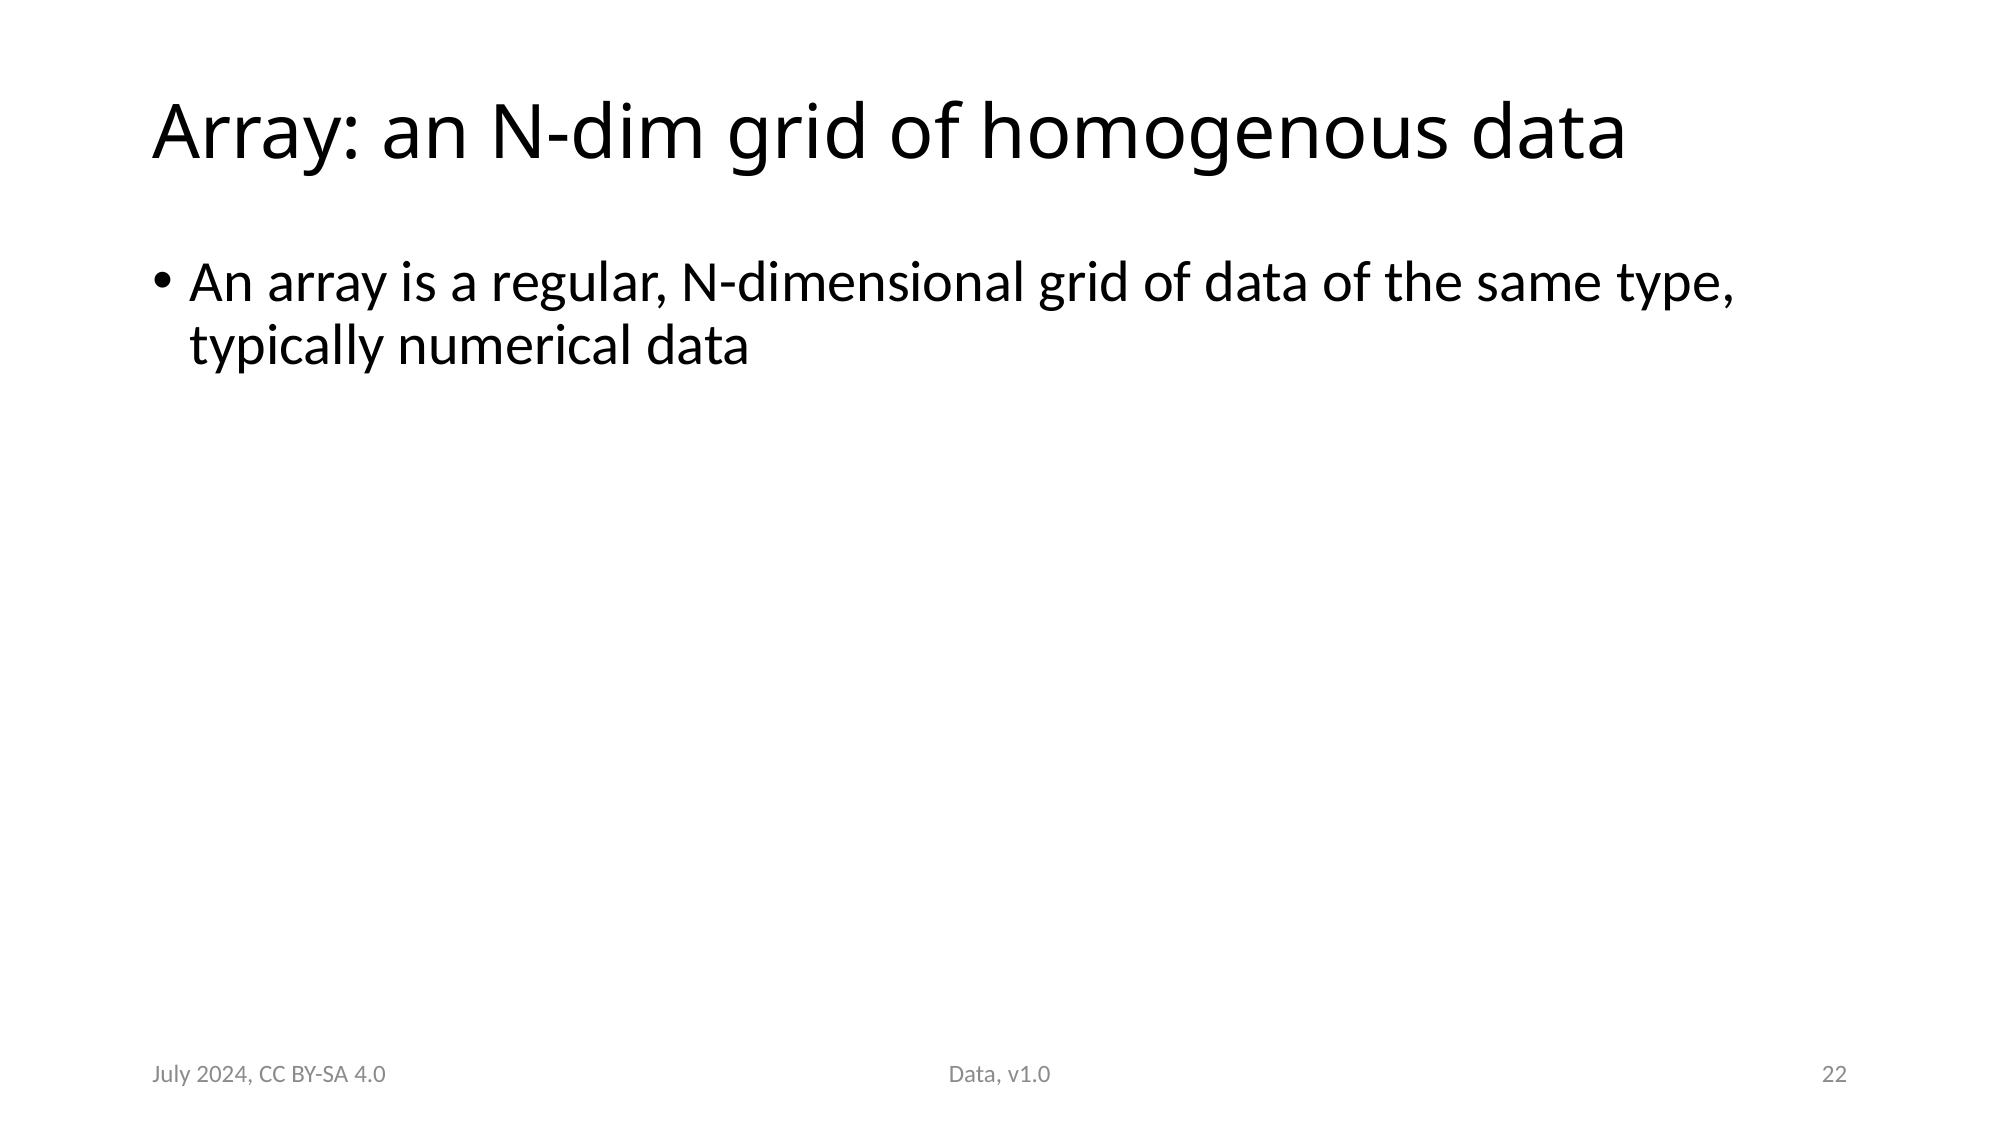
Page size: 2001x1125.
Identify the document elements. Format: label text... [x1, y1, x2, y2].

footer Data, v1.0 [662, 1042, 1338, 1103]
title Array: an N-dim grid of homogenous data [137, 59, 1863, 209]
list An array is a regular, N-dimensional grid of data of the same type, typically numerical data [137, 243, 1863, 1014]
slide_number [137, 1042, 588, 1103]
slide_number 22 [1412, 1042, 1863, 1103]
